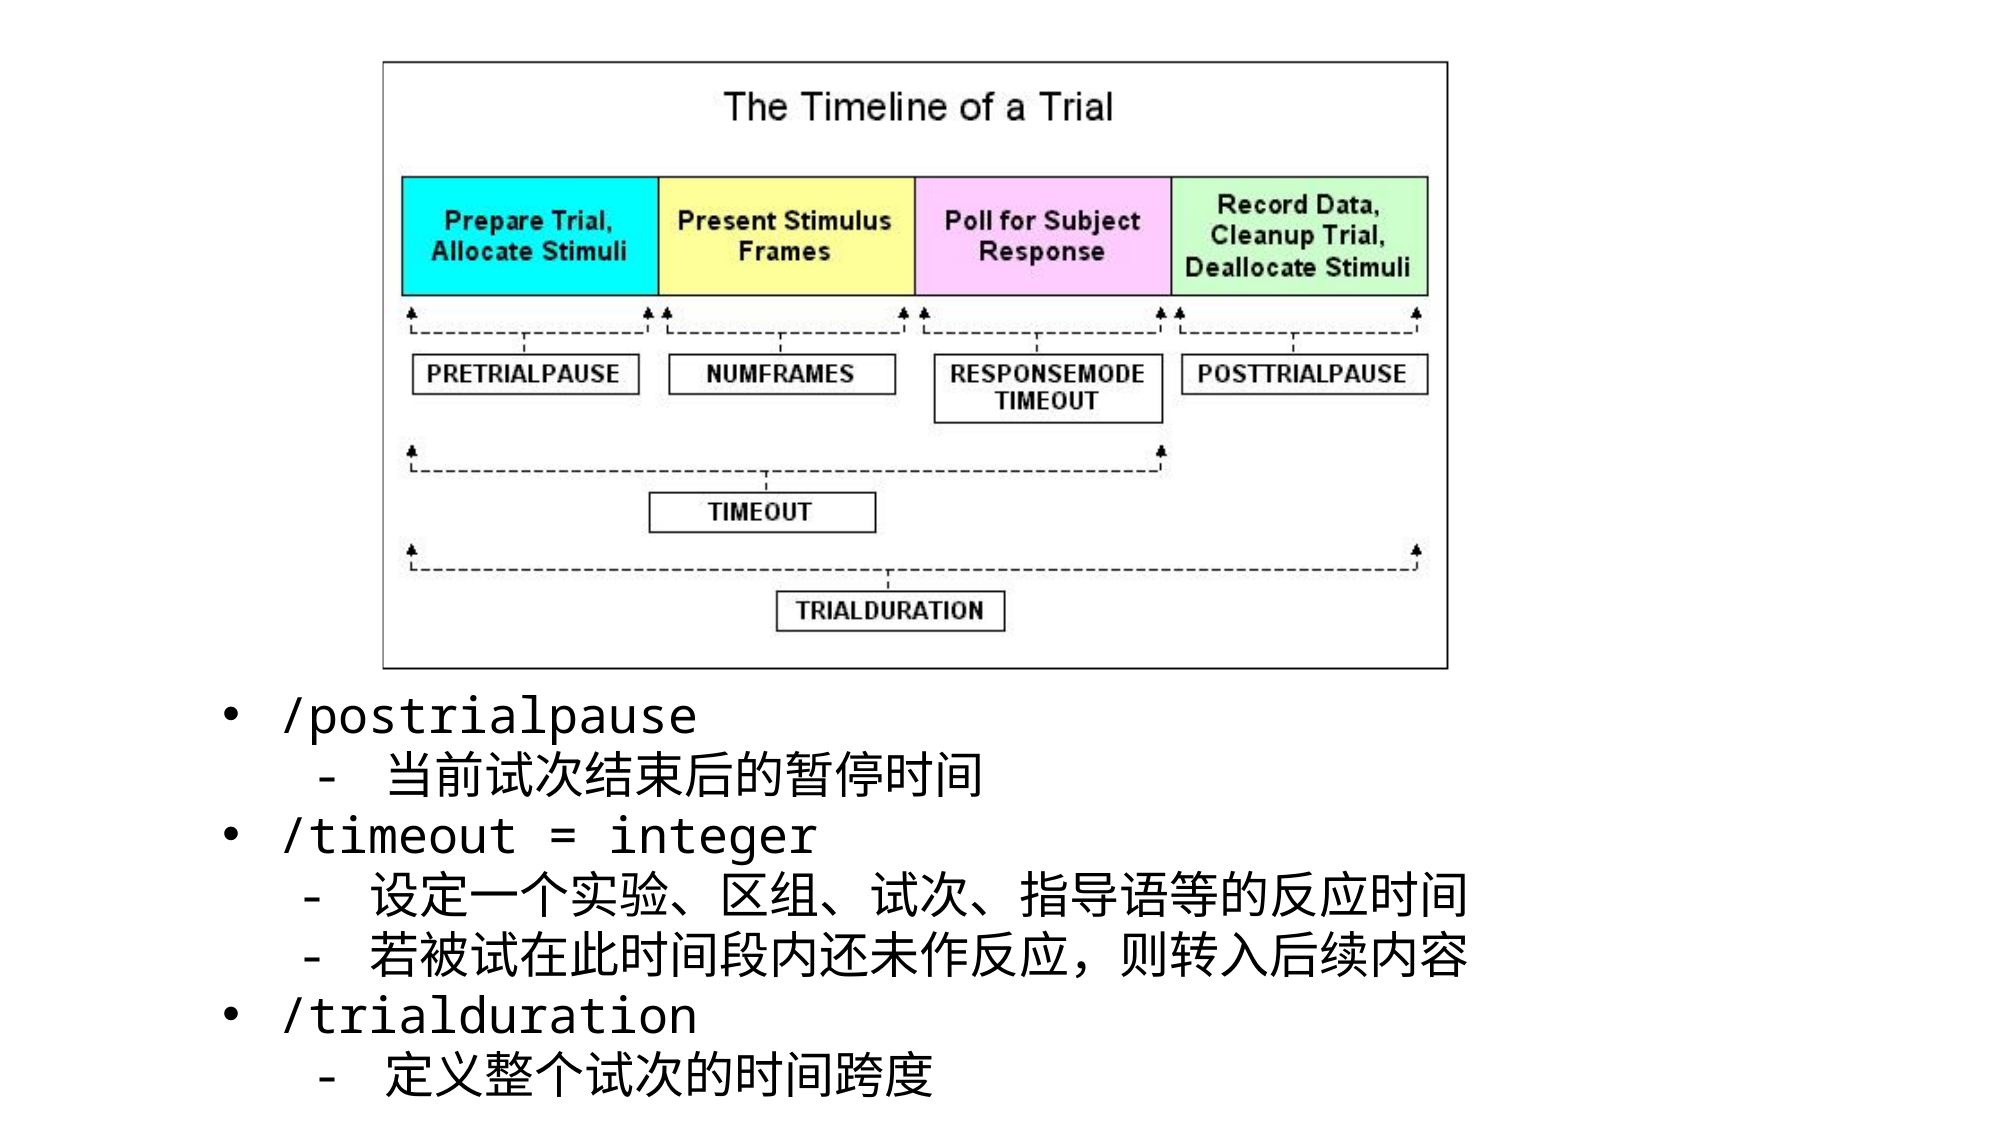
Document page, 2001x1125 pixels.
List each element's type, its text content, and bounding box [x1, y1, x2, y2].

text_box /postrialpause - 当前试次结束后的暂停时间 /timeout = integer - 设定一个实验、区组、试次、指导语等的反应时间 - 若被试在此时间段内还未作反应，则转入后续内容 /trialduration - 定义整个试次的时间跨度 [207, 676, 1754, 1111]
picture [382, 45, 1487, 677]
